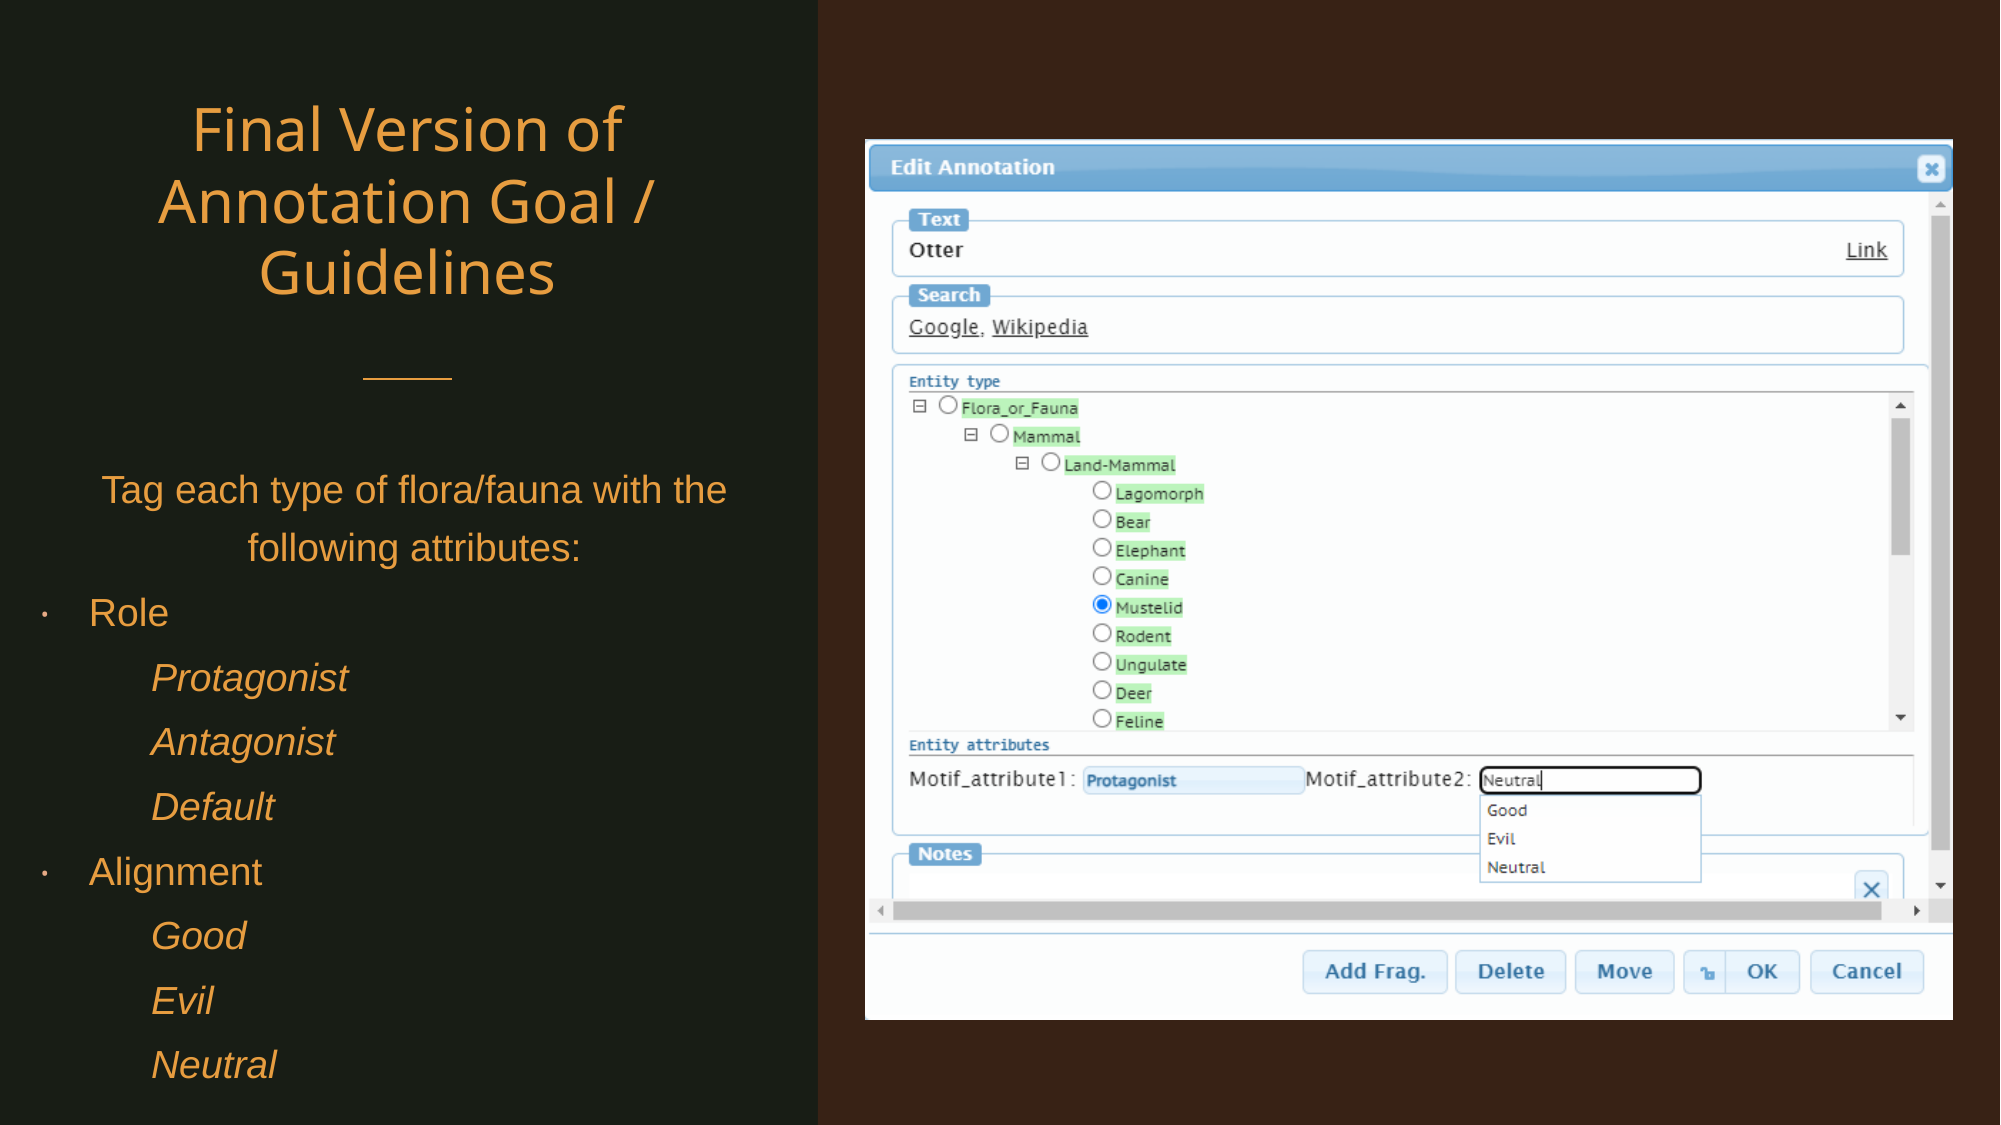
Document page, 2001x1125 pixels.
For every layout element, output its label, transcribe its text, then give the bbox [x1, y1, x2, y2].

text_box [0, 0, 817, 1125]
picture [865, 139, 1953, 1021]
text_box [817, 0, 2000, 1125]
title Final Version of Annotation Goal / Guidelines [88, 88, 727, 307]
list Tag each type of flora/fauna with the following attributes: Role Protagonist Antagonist Default Alignment Good Evil Neutral [20, 452, 809, 1094]
